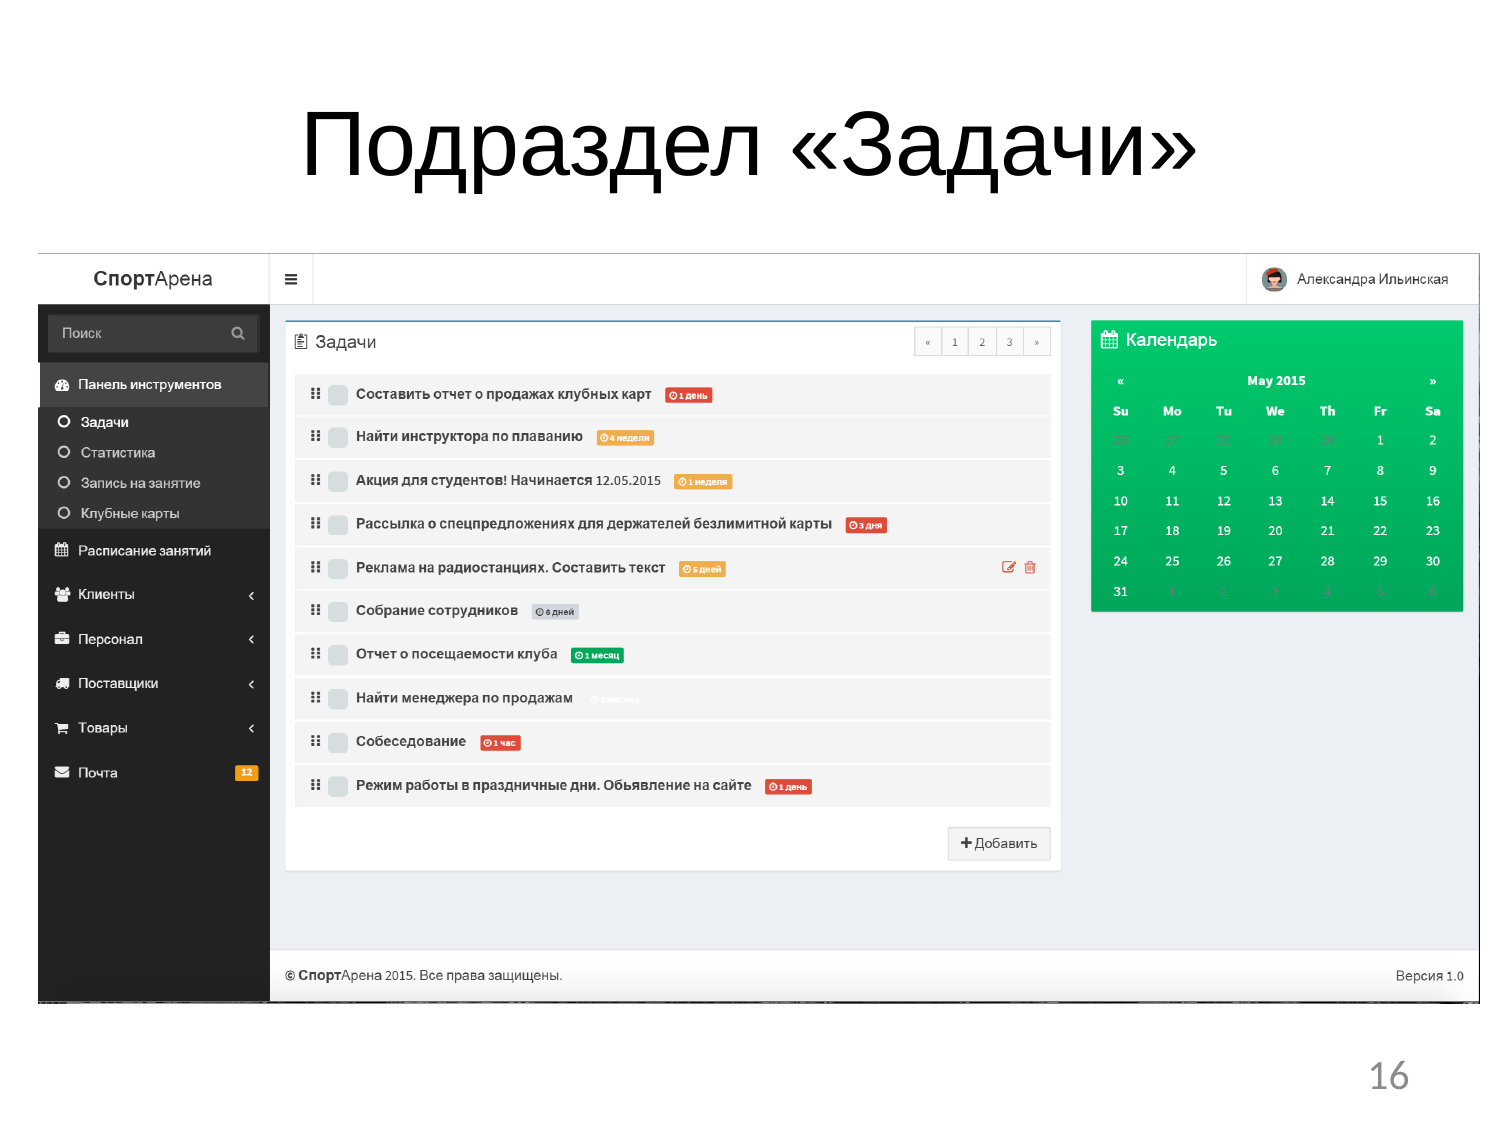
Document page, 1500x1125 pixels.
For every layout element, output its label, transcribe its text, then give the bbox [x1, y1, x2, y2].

title Подраздел «Задачи» [75, 45, 1425, 230]
slide_number 16 [1074, 1042, 1425, 1103]
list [37, 232, 1480, 1026]
